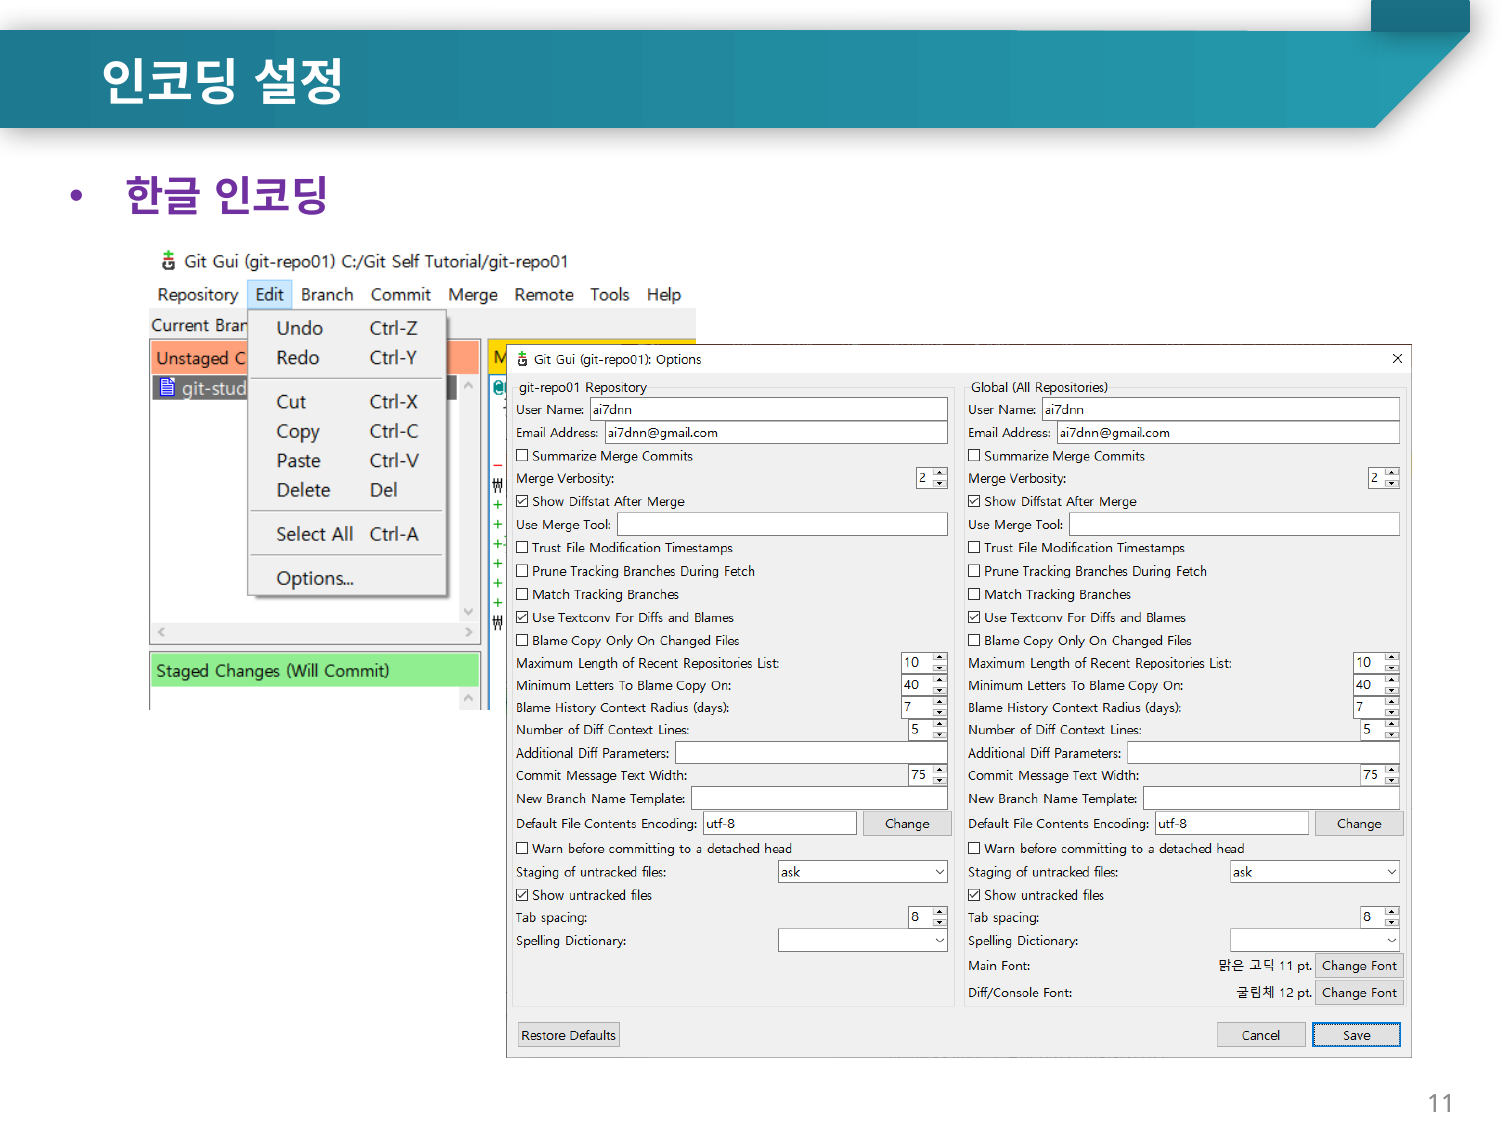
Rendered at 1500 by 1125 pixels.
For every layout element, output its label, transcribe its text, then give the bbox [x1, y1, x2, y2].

picture [149, 243, 1412, 1059]
list 한글 인코딩 [54, 162, 1461, 1058]
slide_number 11 [1120, 1084, 1471, 1124]
list 인코딩 설정 [101, 50, 1306, 118]
